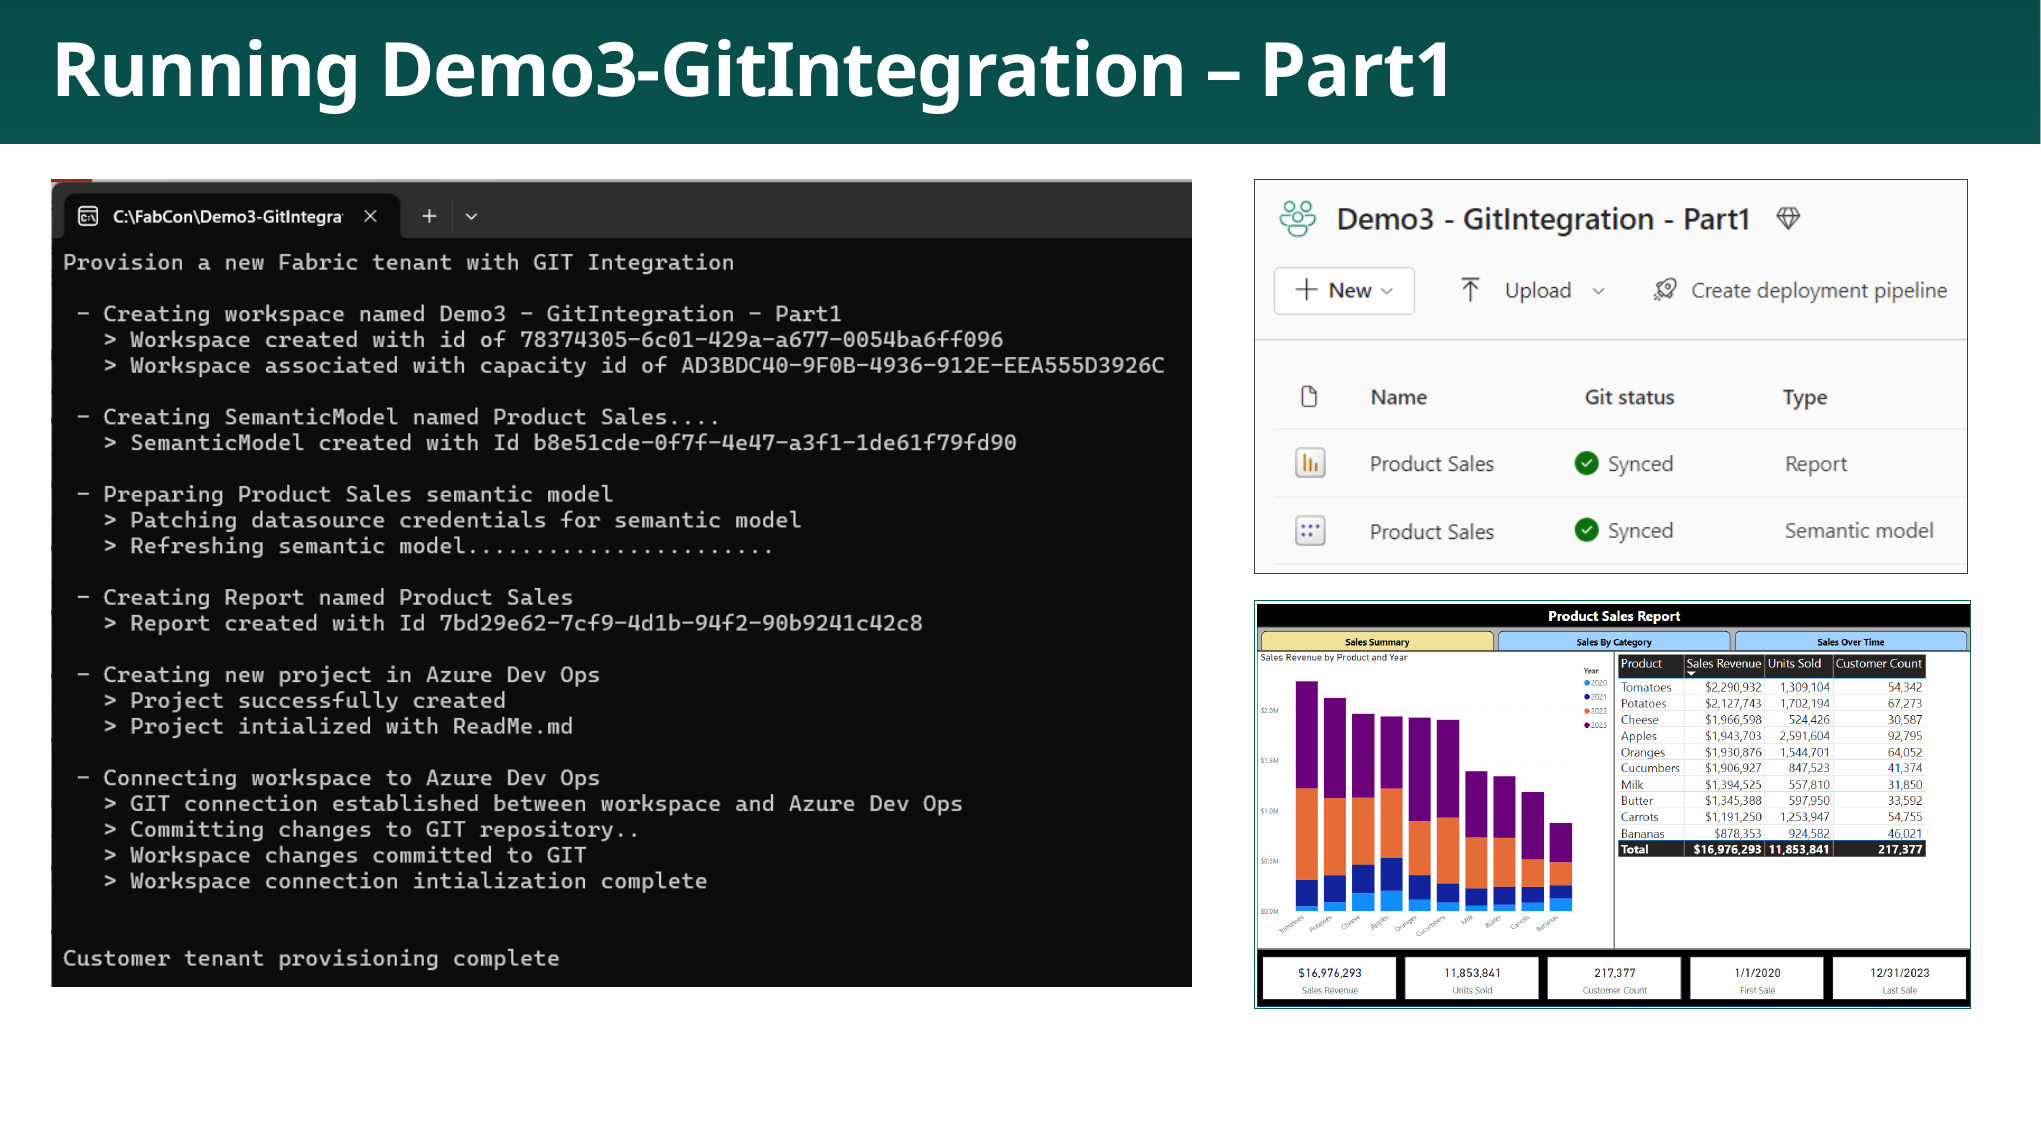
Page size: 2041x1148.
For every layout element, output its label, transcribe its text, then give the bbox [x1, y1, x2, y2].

title Running Demo3-GitIntegration – Part1 [51, 31, 1988, 113]
picture [51, 179, 1192, 987]
picture [1254, 600, 1971, 1009]
picture [1254, 179, 1968, 574]
